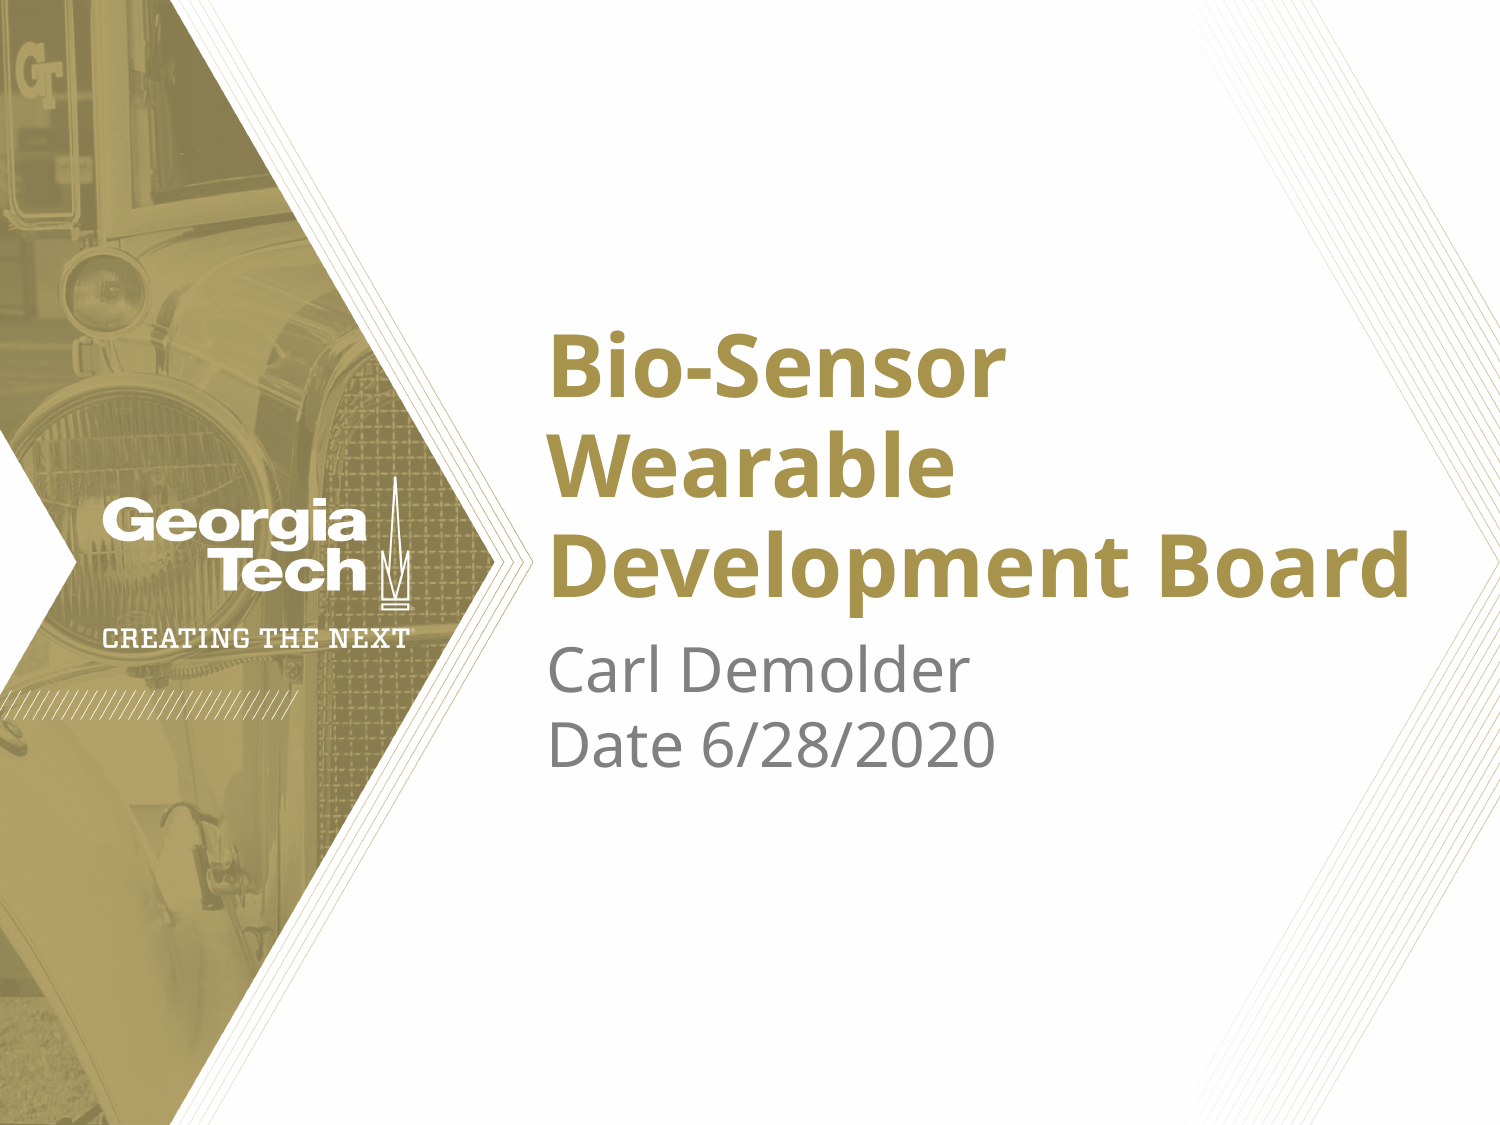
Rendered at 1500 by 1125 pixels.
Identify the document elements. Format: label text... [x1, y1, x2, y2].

subtitle Carl Demolder Date 6/28/2020 [531, 622, 1368, 899]
title Bio-Sensor Wearable Development Board [531, 304, 1454, 623]
picture [0, 0, 1500, 1125]
